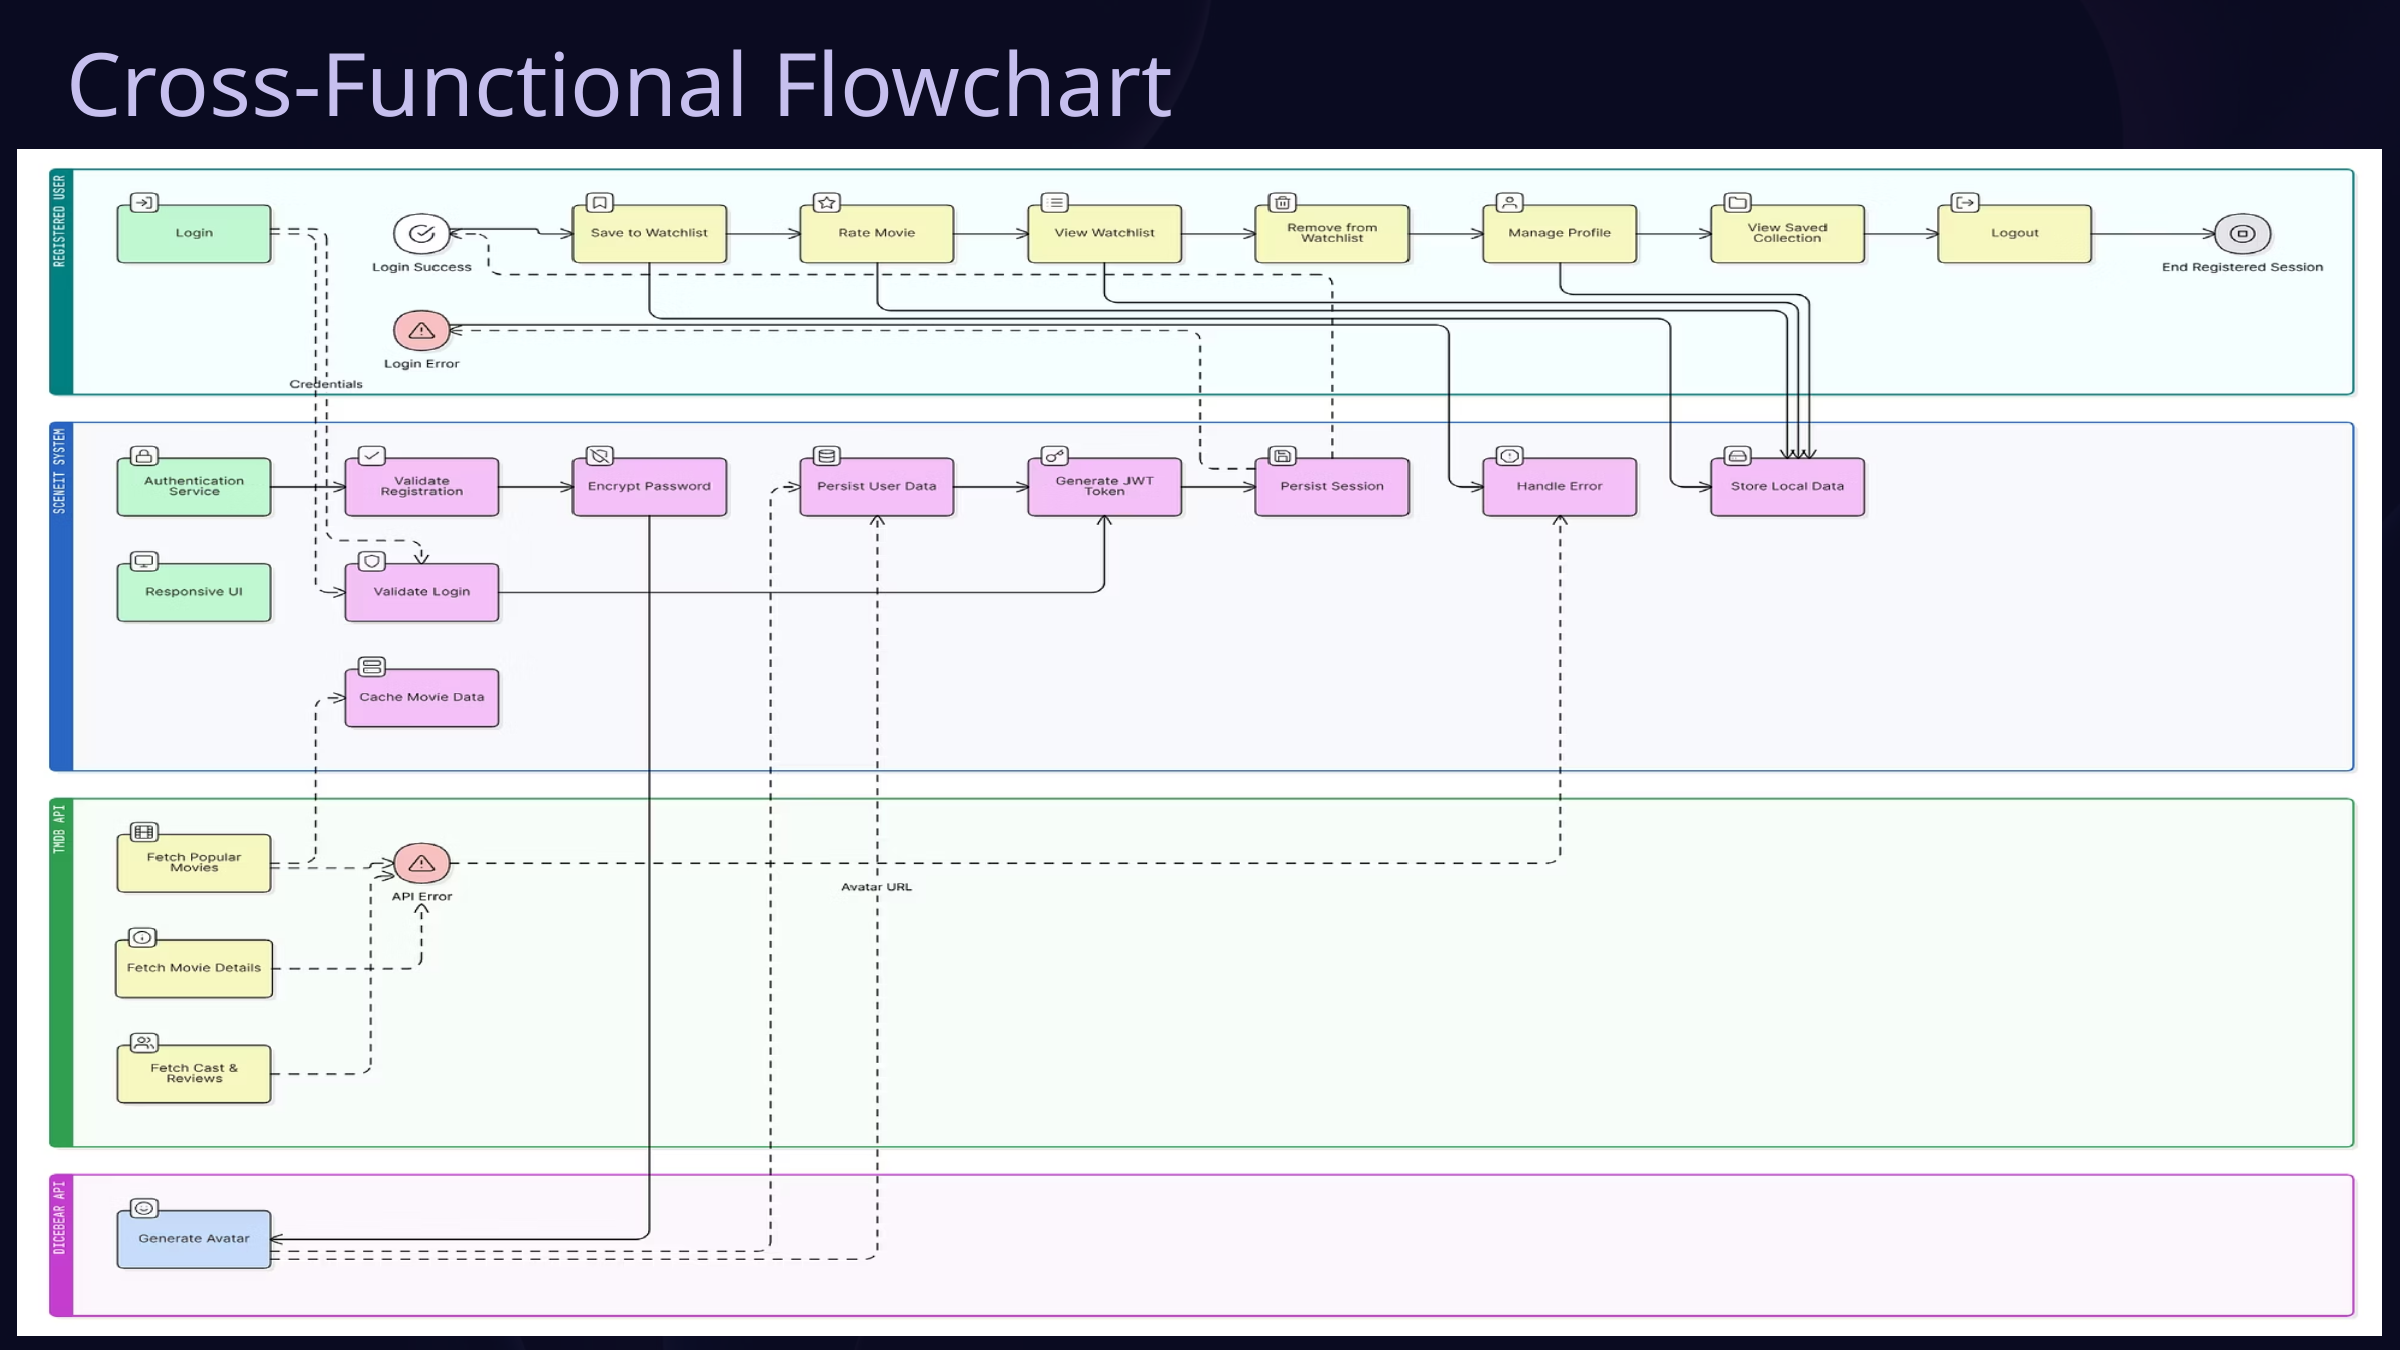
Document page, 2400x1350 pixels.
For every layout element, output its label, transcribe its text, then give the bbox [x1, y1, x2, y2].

picture [16, 149, 2389, 1339]
text_box Cross-Functional Flowchart [66, 24, 1212, 135]
